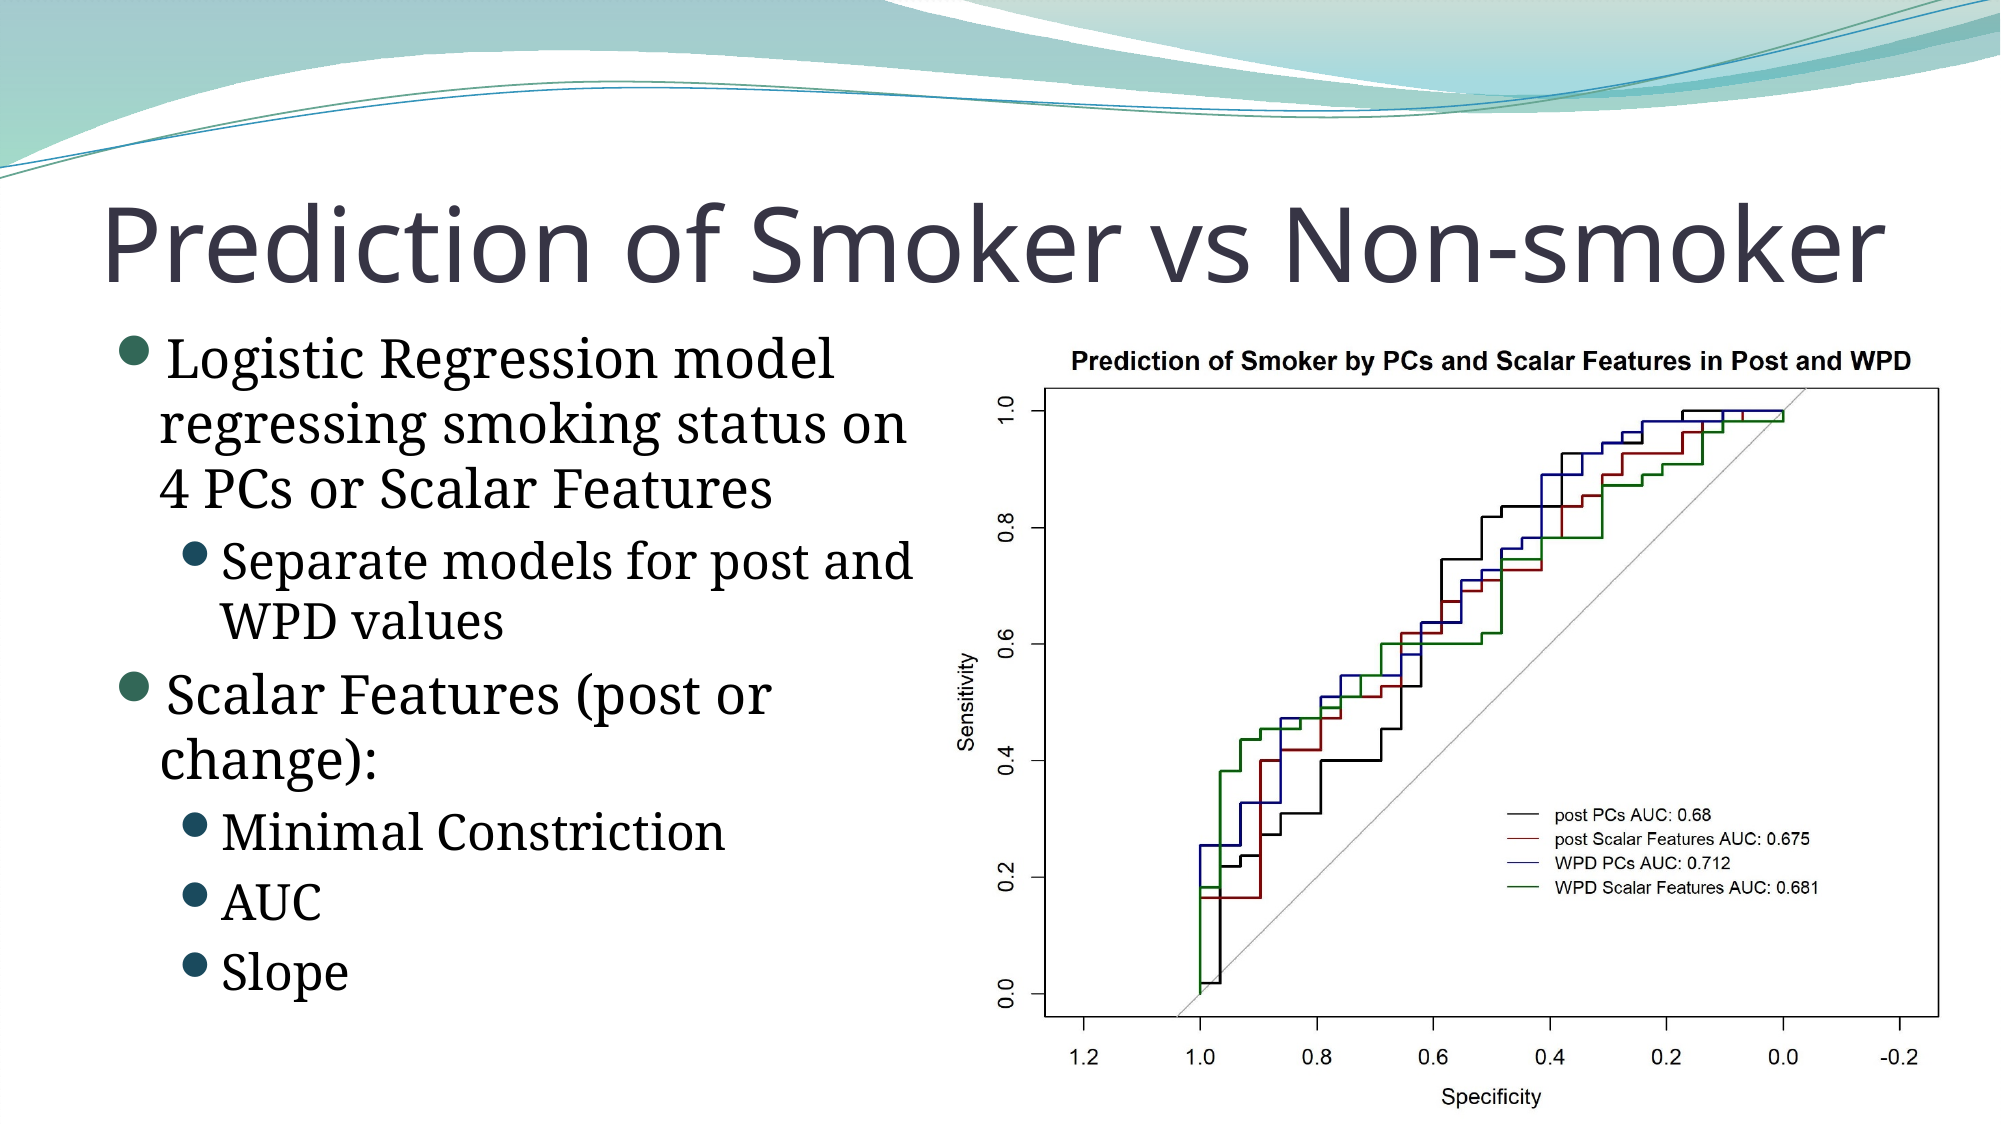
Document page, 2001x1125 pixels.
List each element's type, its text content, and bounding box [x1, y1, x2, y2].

list Logistic Regression model regressing smoking status on 4 PCs or Scalar Features Separate models for post and WPD values Scalar Features (post or change): Minimal Constriction AUC Slope [99, 317, 957, 1038]
picture [936, 332, 1994, 1125]
title Prediction of Smoker vs Non-smoker [99, 115, 1900, 303]
